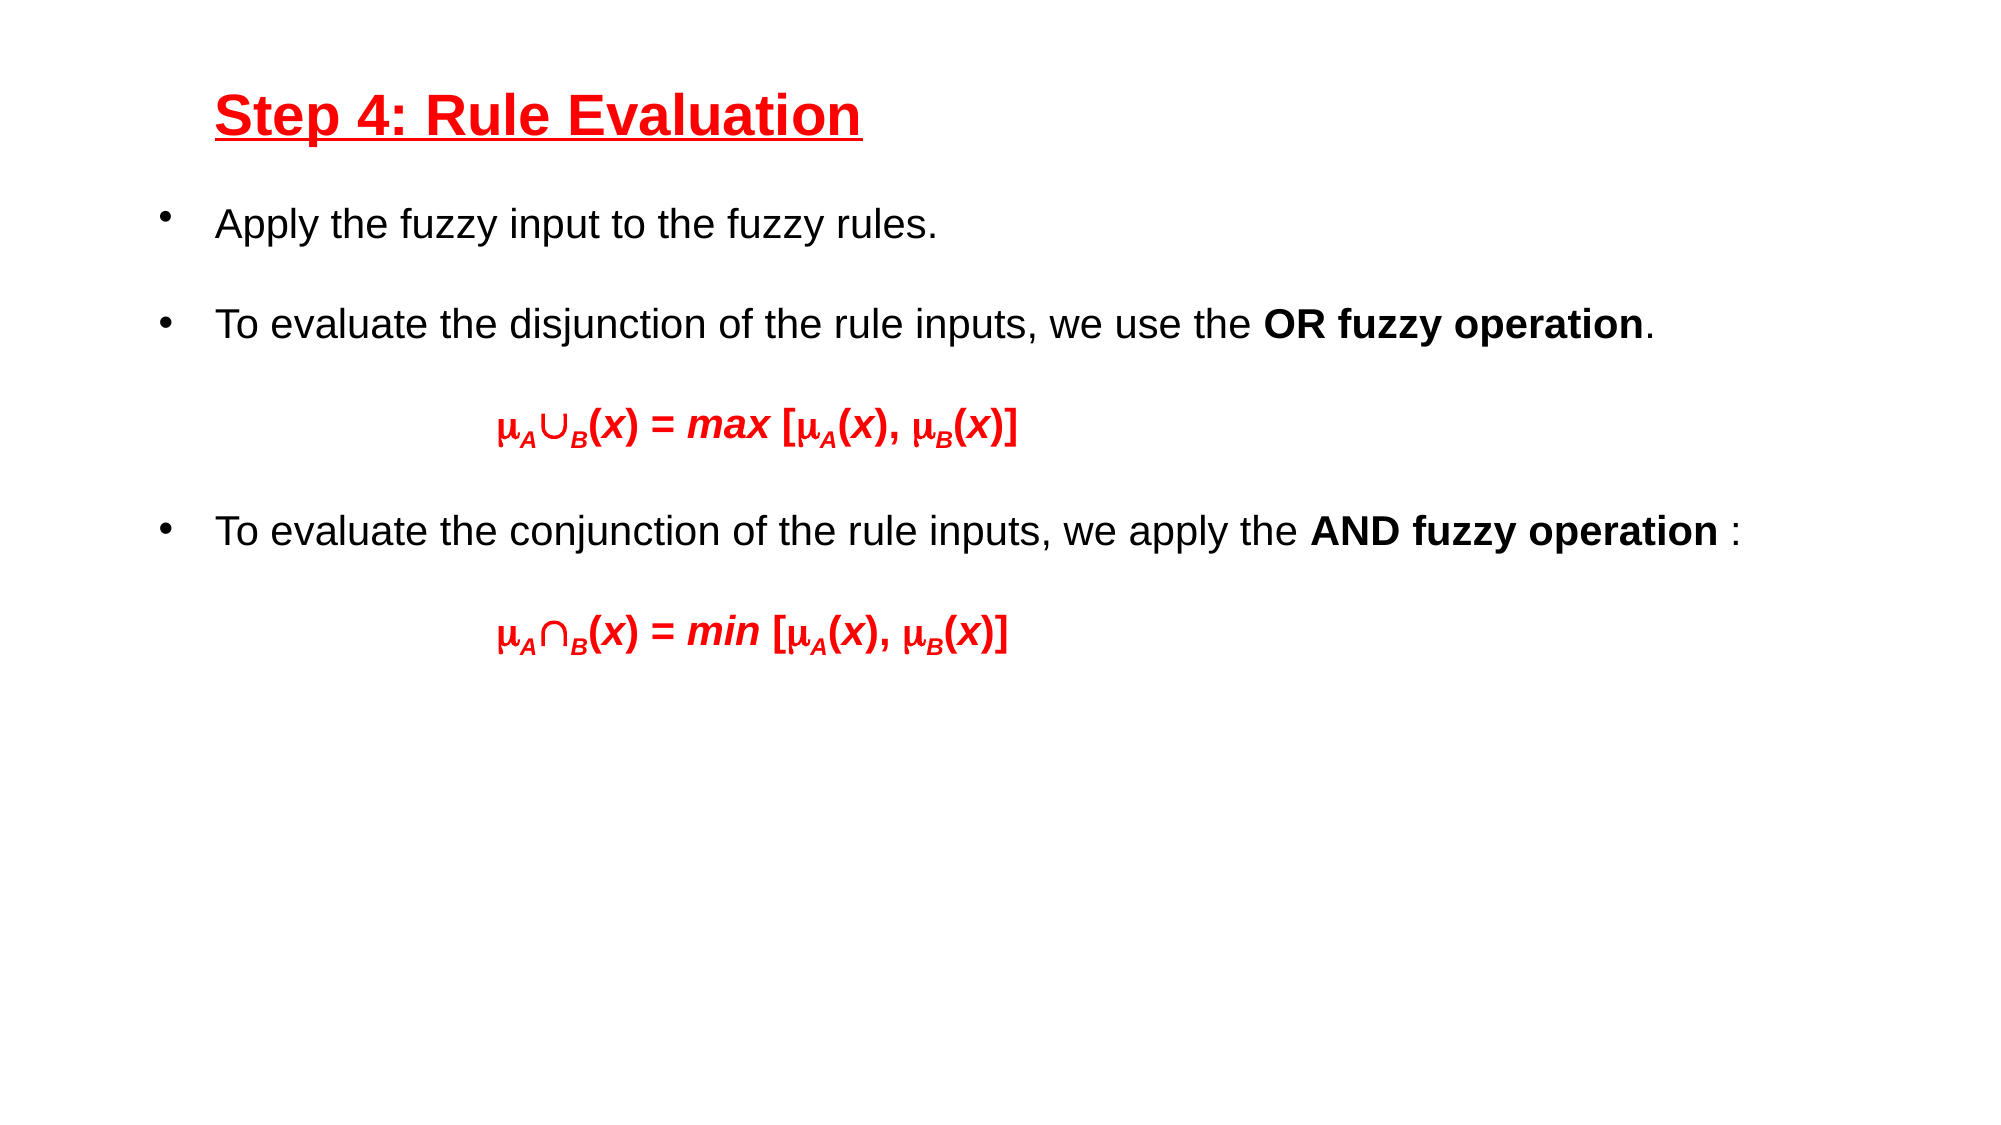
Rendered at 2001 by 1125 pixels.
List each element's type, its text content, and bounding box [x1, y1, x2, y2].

text_box Step 4: Rule Evaluation Apply the fuzzy input to the fuzzy rules. To evaluate the disjunction of the rule inputs, we use the OR fuzzy operation. AB(x) = max [A(x), B(x)] To evaluate the conjunction of the rule inputs, we apply the AND fuzzy operation : AB(x) = min [A(x), B(x)] [143, 69, 1898, 907]
